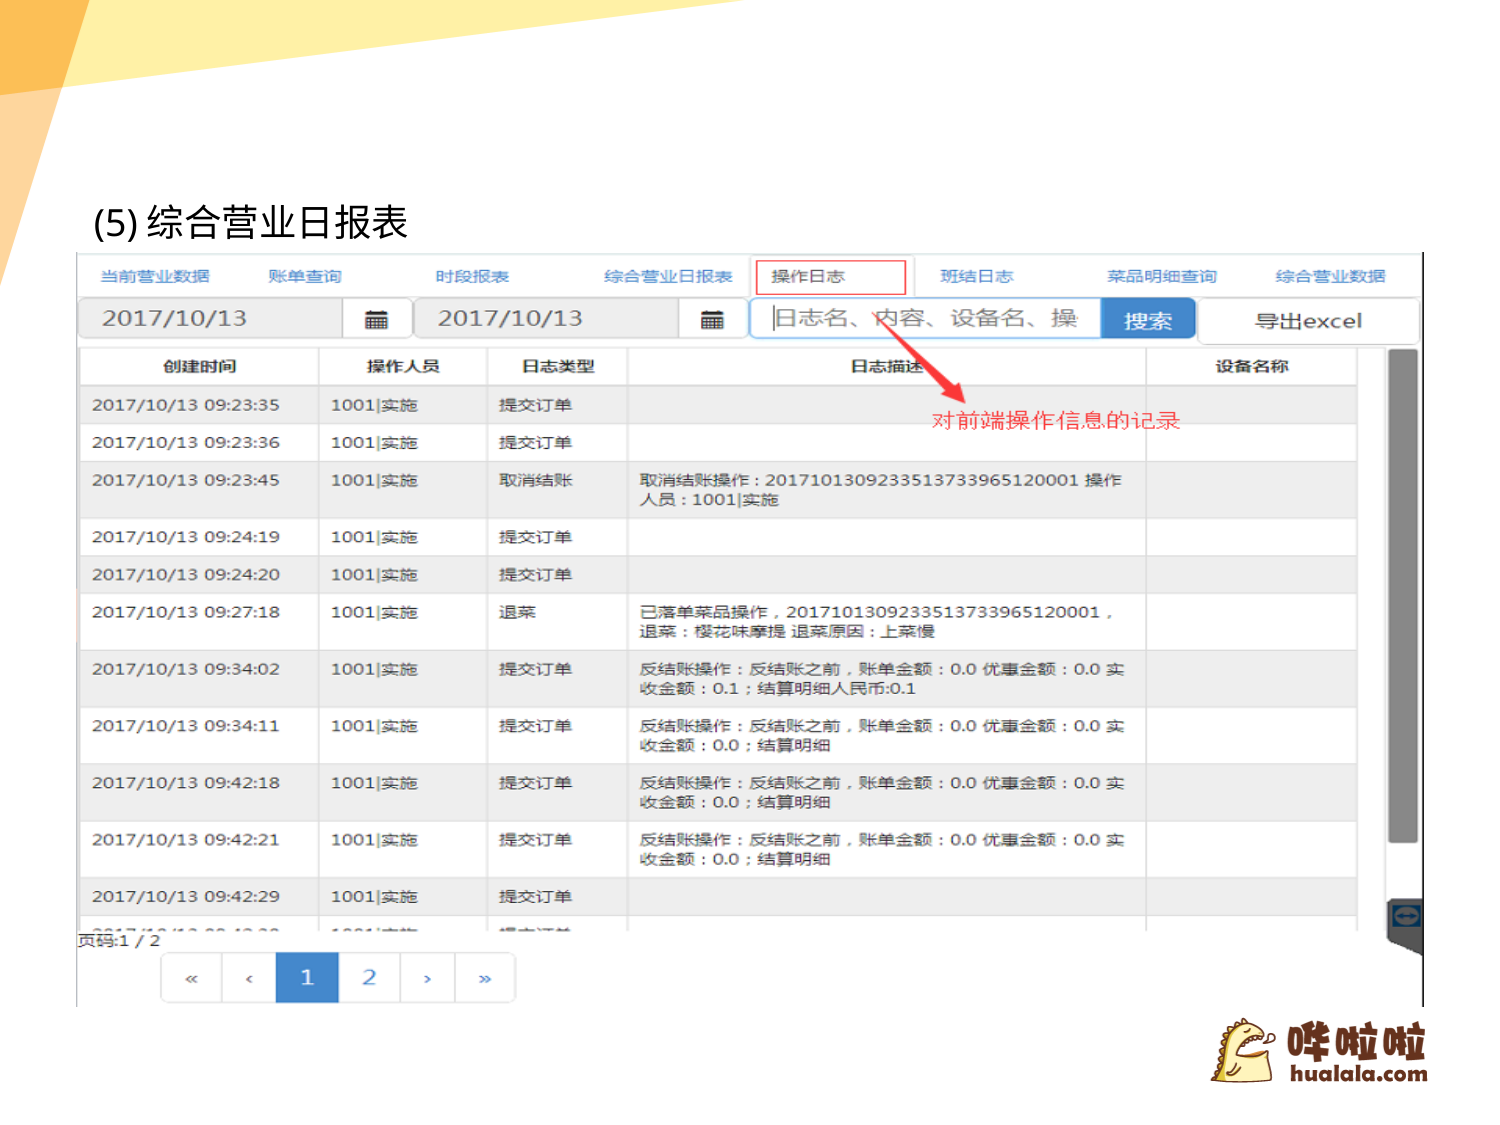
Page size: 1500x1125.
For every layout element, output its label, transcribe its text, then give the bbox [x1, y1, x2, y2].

picture [0, 0, 1500, 1125]
text_box (5)综合营业日报表 [79, 191, 425, 250]
